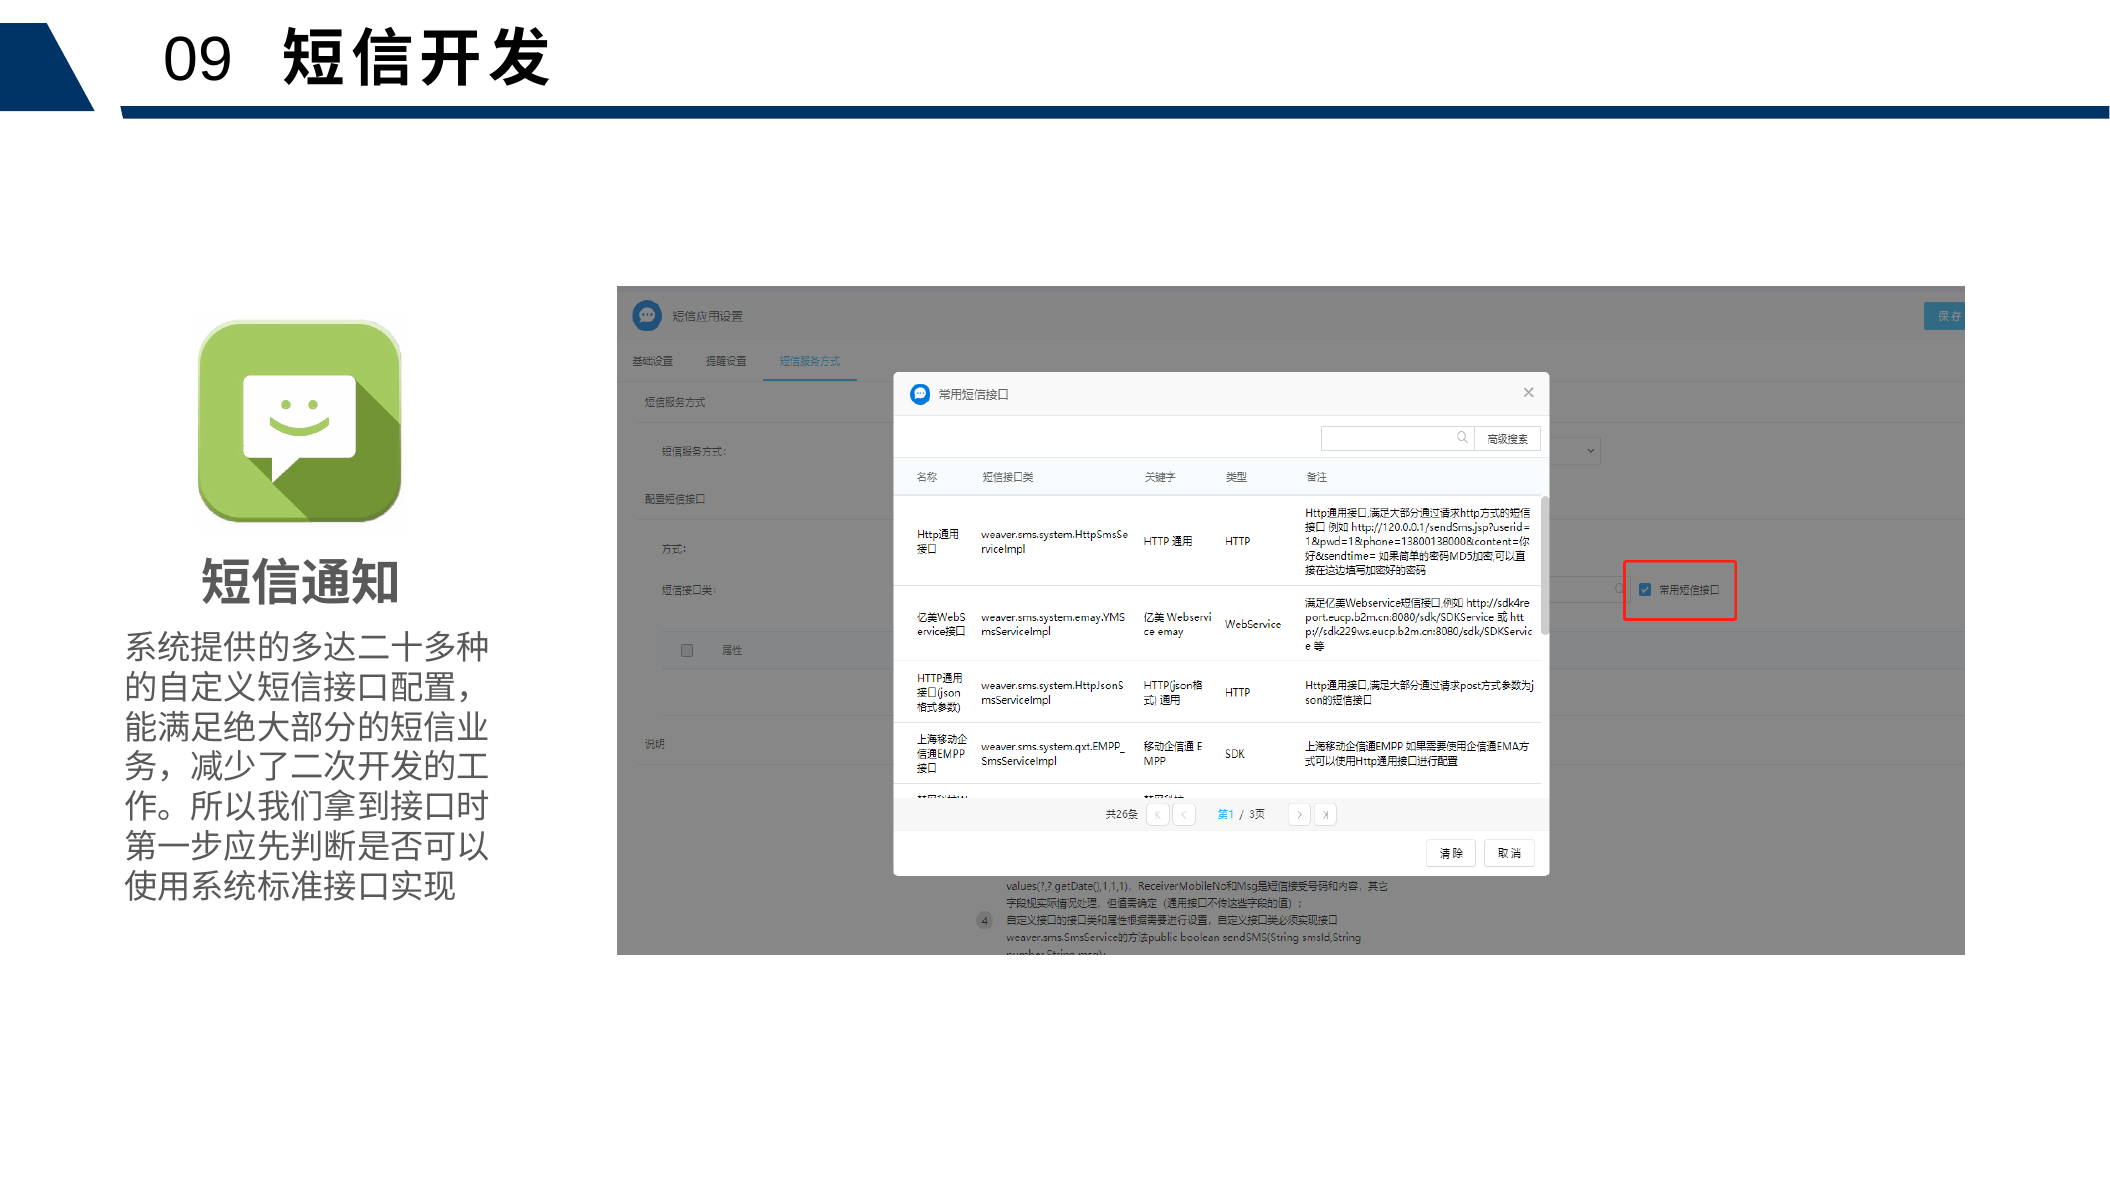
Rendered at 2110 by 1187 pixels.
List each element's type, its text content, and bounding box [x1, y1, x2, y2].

picture [617, 285, 1965, 955]
text_box [0, 22, 97, 113]
text_box 系统提供的多达二十多种的自定义短信接口配置，能满足绝大部分的短信业务，减少了二次开发的工作。所以我们拿到接口时第一步应先判断是否可以使用系统标准接口实现 [109, 618, 527, 913]
text_box [119, 104, 2110, 120]
text_box 09 短信开发 [94, 18, 1449, 94]
picture [195, 315, 409, 530]
text_box 短信通知 [186, 543, 417, 618]
